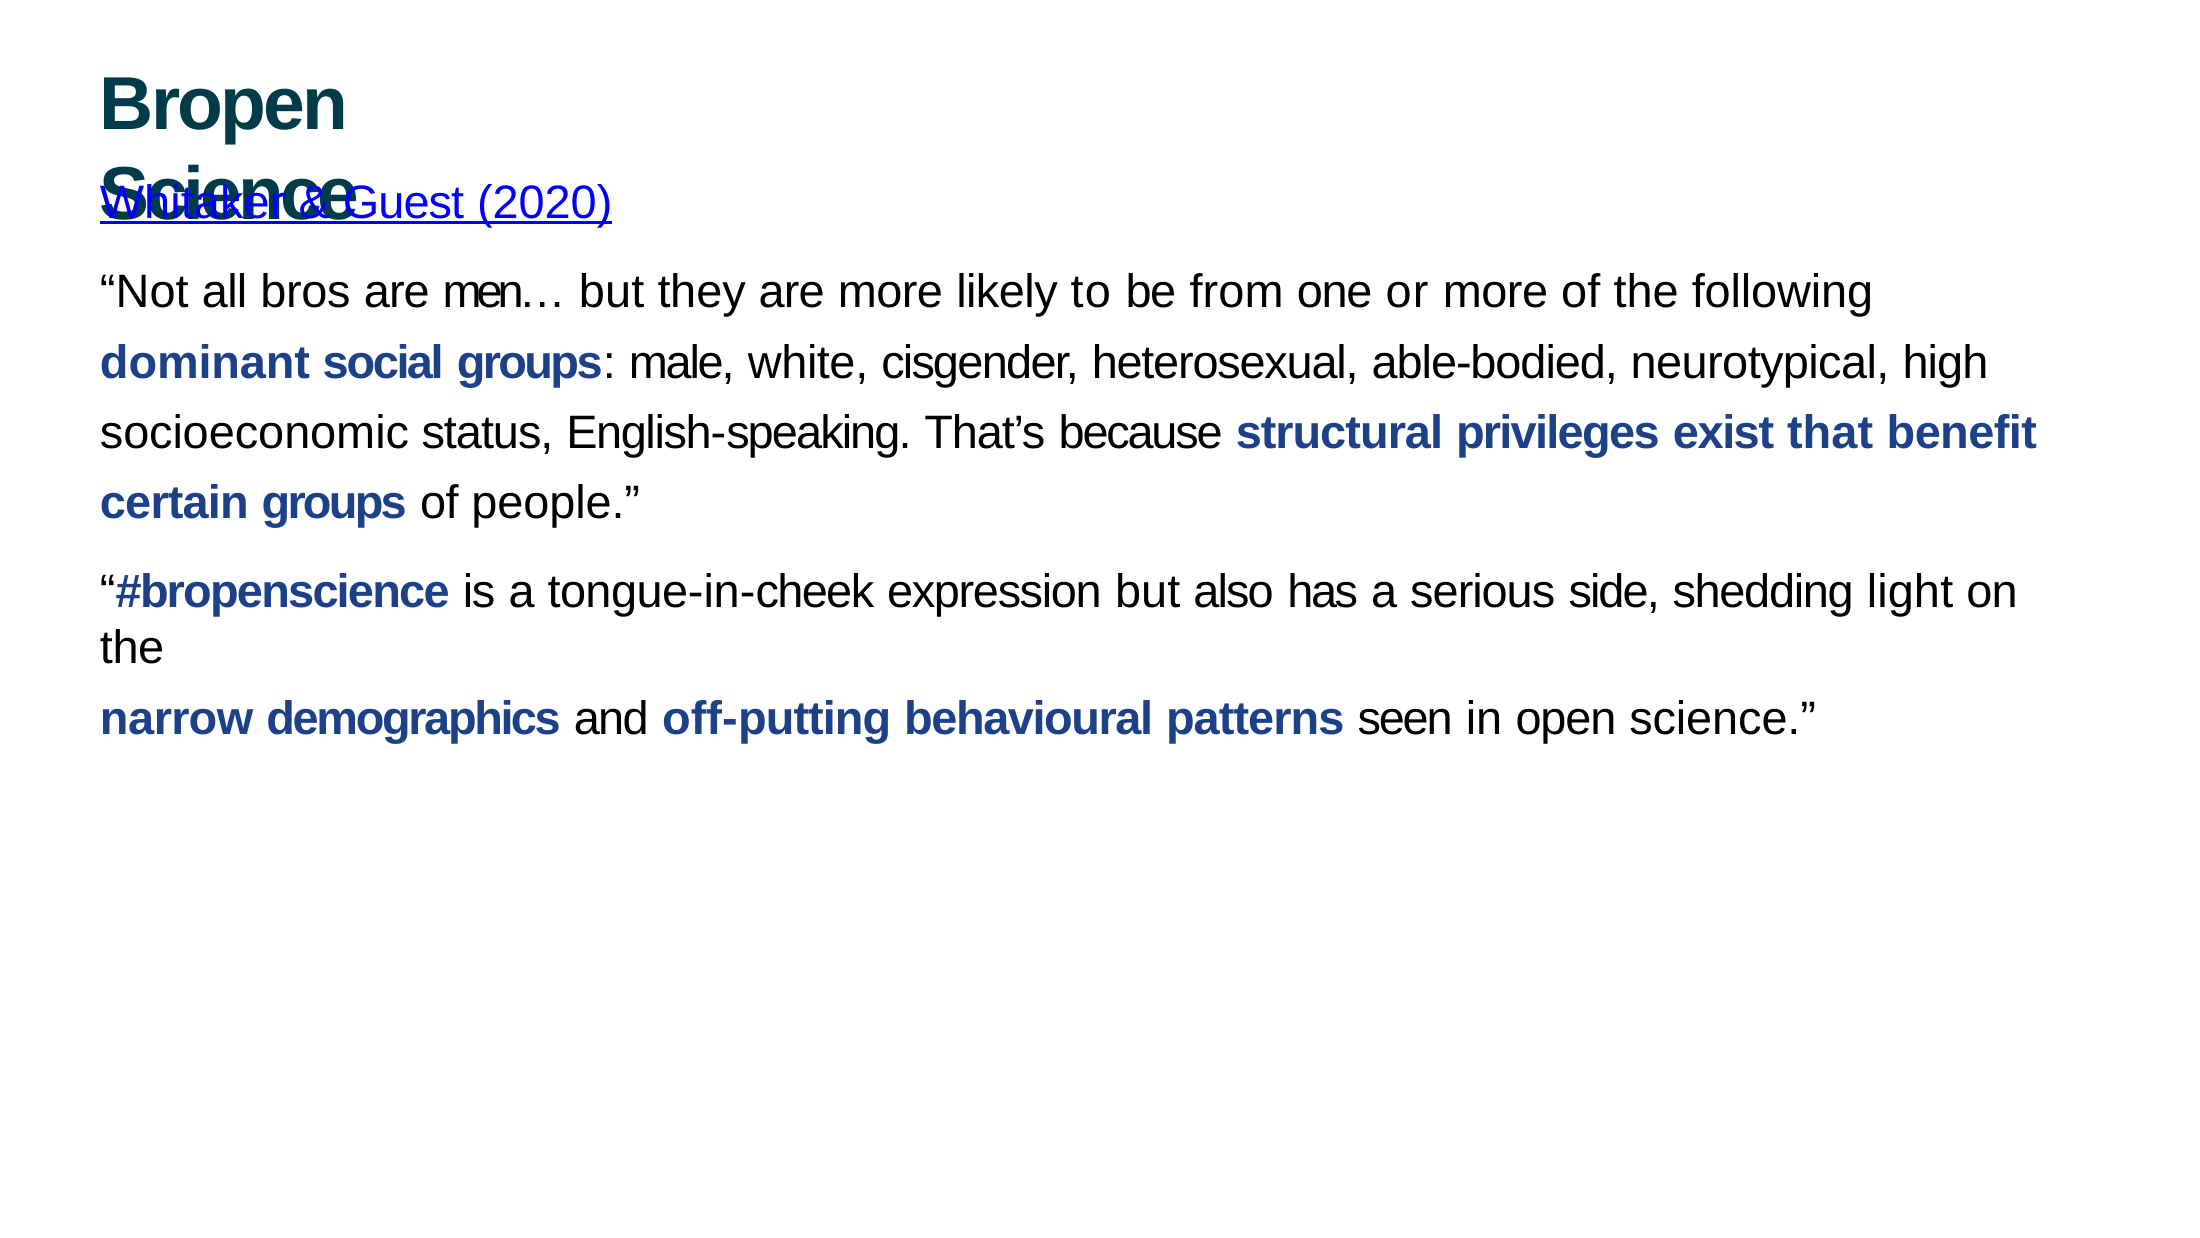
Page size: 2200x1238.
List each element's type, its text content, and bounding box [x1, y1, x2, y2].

title Bropen Science [97, 52, 619, 137]
text_box Whitaker & Guest (2020) “Not all bros are men… but they are more likely to be from one or more of the following dominant social groups: male, white, cisgender, heterosexual, able-bodied, neurotypical, high socioeconomic status, English-speaking. That’s because structural privileges exist that benefit certain groups of people.” “#bropenscience is a tongue-in-cheek expression but also has a serious side, shedding light on the narrow demographics and off-putting behavioural patterns seen in open science.” [97, 137, 2044, 744]
